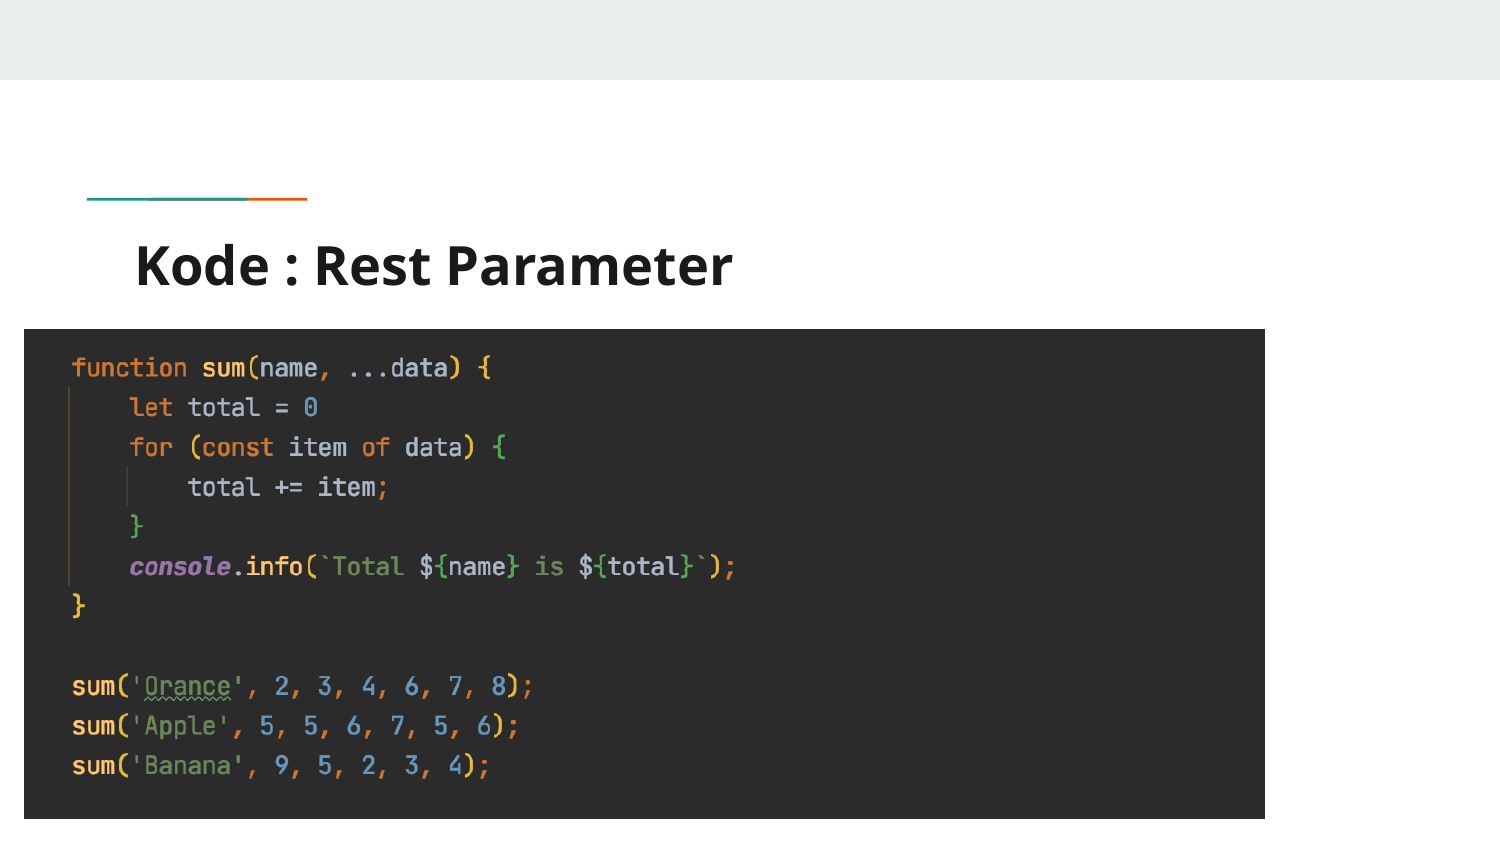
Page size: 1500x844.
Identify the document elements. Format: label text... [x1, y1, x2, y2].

picture [24, 328, 1265, 819]
title Kode : Rest Parameter [119, 216, 1381, 305]
